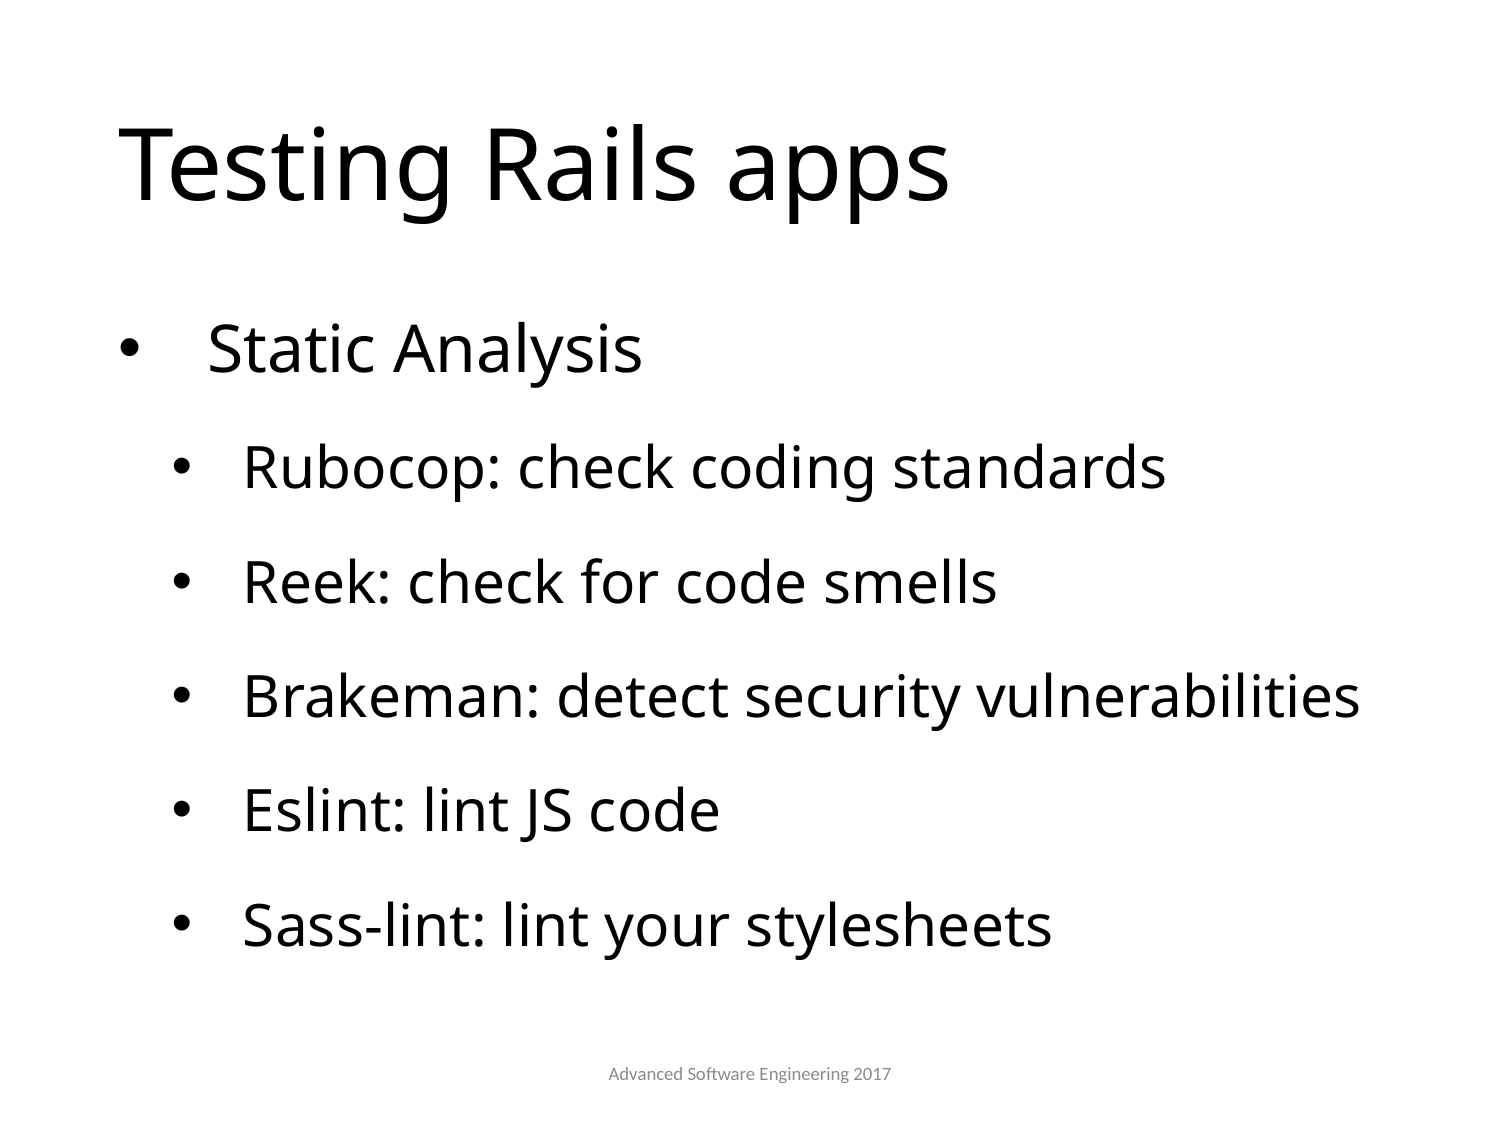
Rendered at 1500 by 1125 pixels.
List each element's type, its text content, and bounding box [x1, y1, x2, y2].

title Testing Rails apps [103, 59, 1397, 278]
footer Advanced Software Engineering 2017 [496, 1042, 1004, 1103]
list Static Analysis Rubocop: check coding standards Reek: check for code smells Brakeman: detect security vulnerabilities Eslint: lint JS code Sass-lint: lint your stylesheets [103, 299, 1397, 1014]
